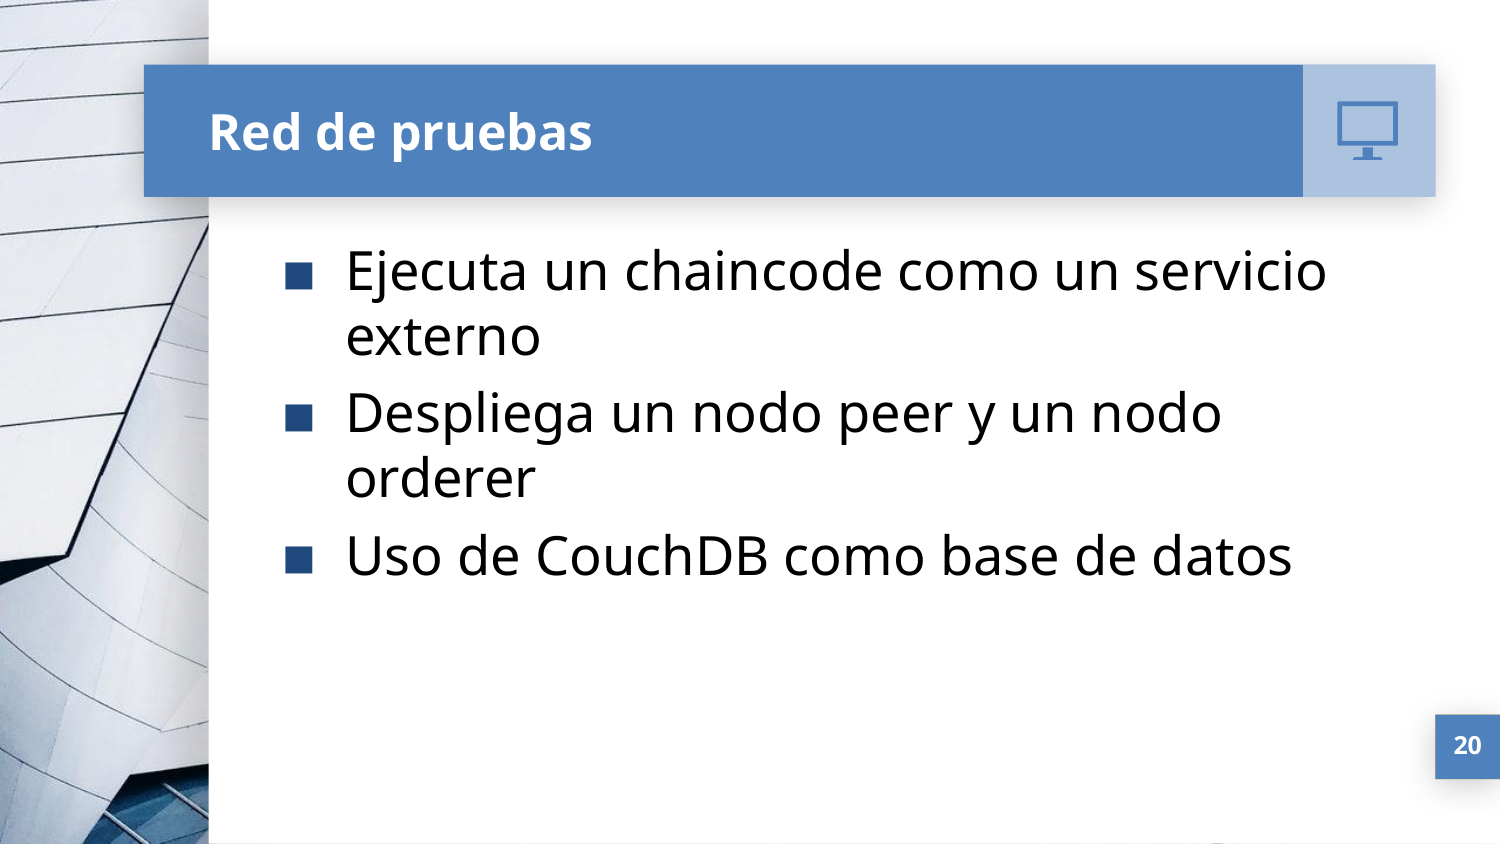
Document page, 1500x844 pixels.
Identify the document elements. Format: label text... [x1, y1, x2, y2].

list Ejecuta un chaincode como un servicio externo Despliega un nodo peer y un nodo orderer Uso de CouchDB como base de datos [255, 221, 1418, 704]
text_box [1337, 101, 1399, 161]
picture [0, 0, 208, 844]
title Red de pruebas [193, 64, 1300, 197]
slide_number 20 [1435, 714, 1500, 780]
